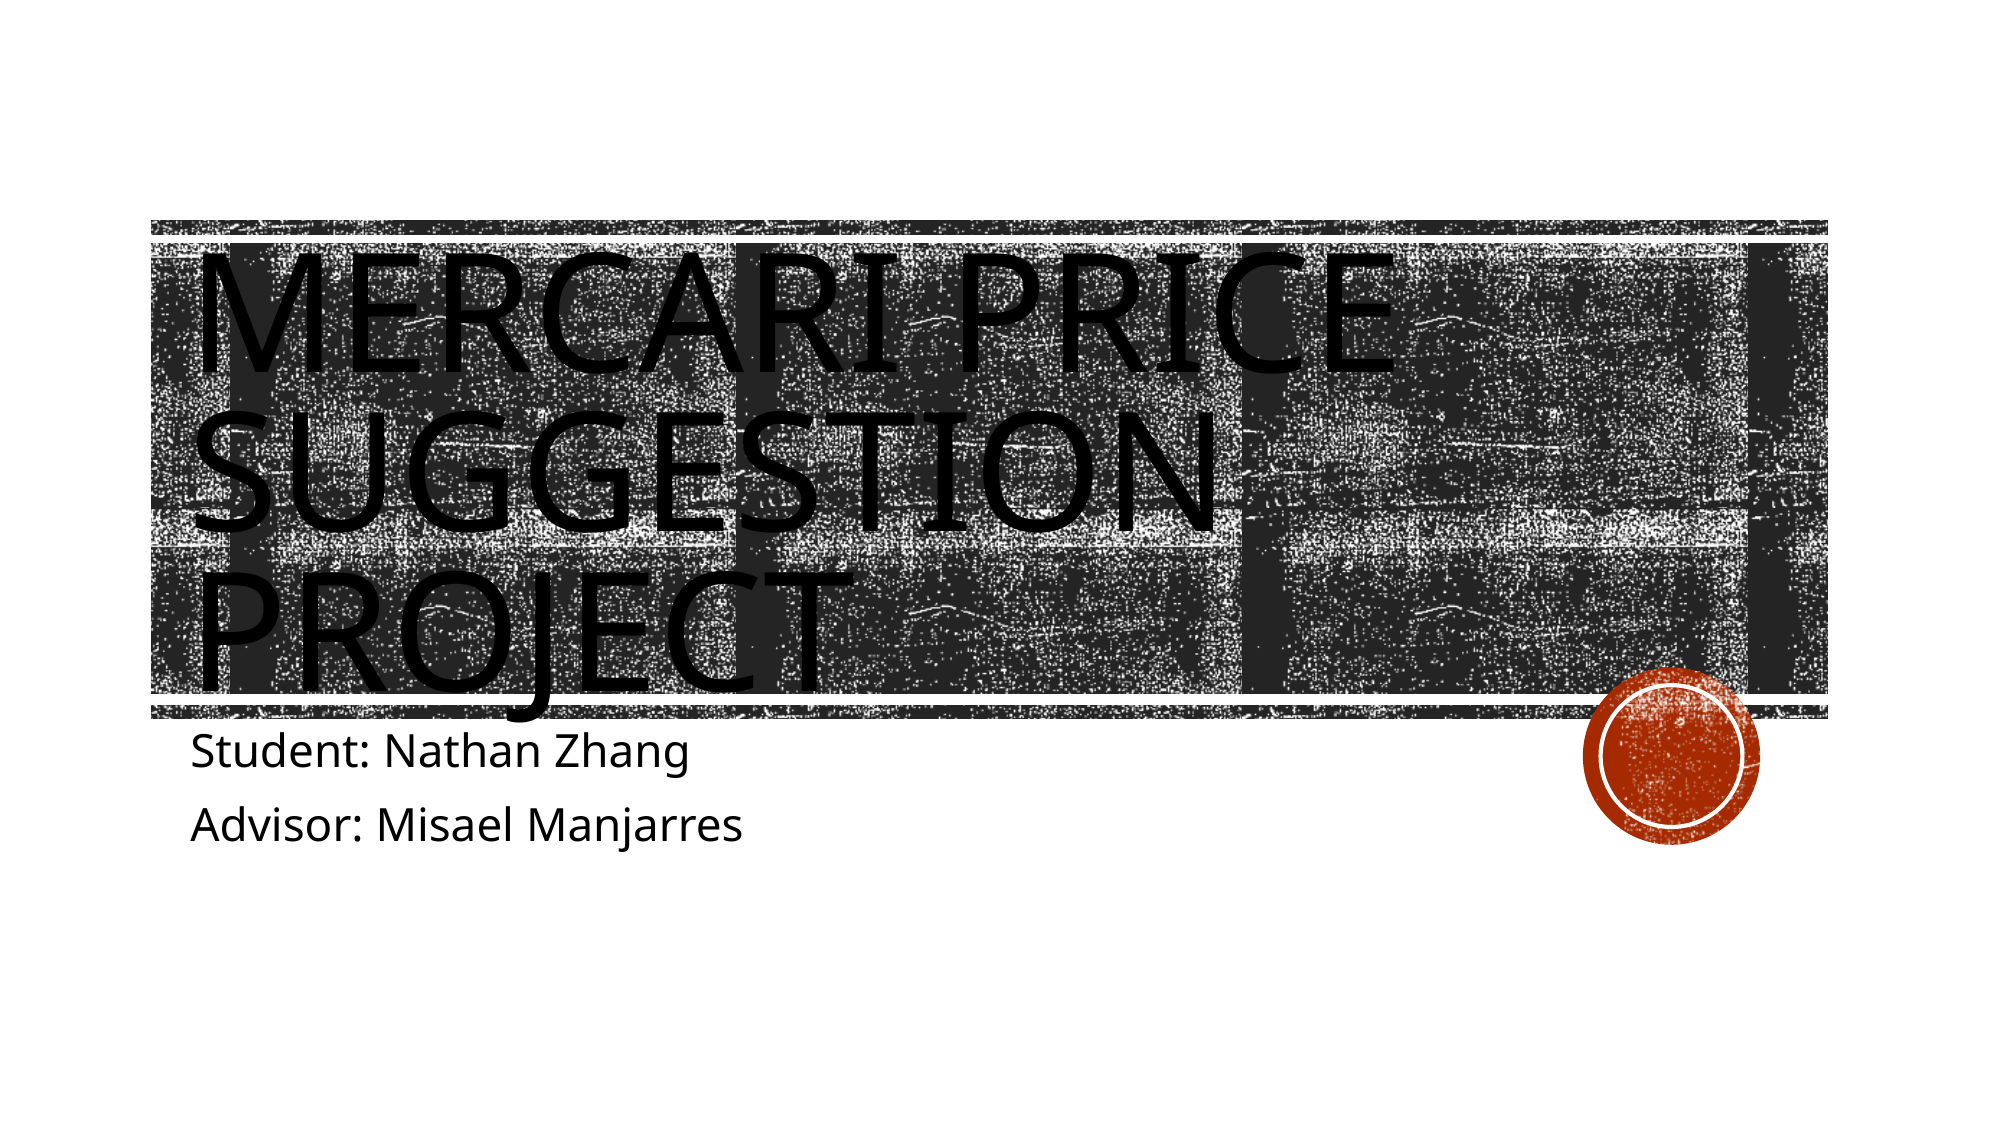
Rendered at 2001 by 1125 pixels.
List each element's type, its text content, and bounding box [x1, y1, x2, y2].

title Mercari Price Suggestion Project [172, 234, 1808, 733]
subtitle Student: Nathan Zhang Advisor: Misael Manjarres [175, 720, 1470, 896]
